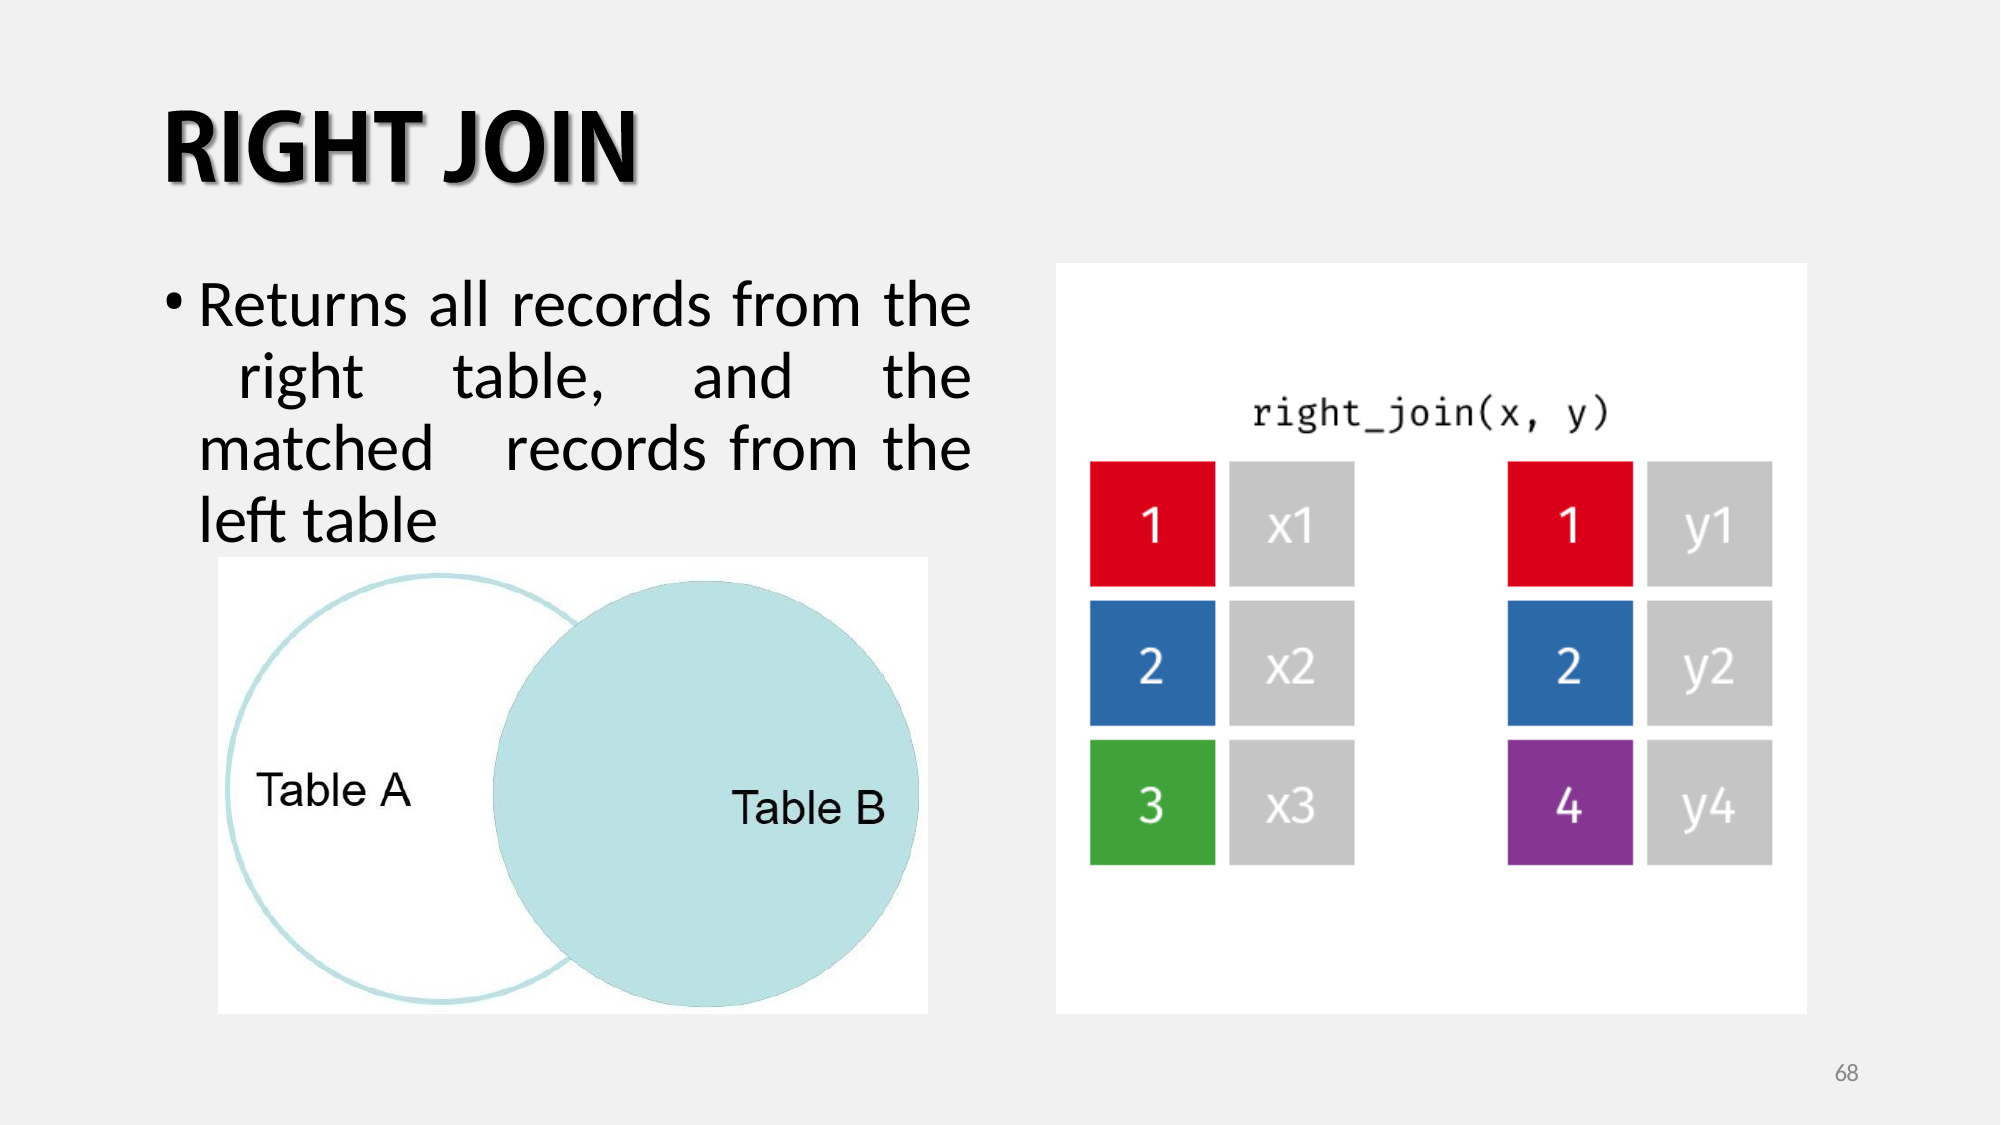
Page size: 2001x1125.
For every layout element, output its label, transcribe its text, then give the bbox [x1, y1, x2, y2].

slide_number 68 [1802, 1060, 1875, 1100]
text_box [104, 67, 703, 269]
picture [218, 557, 928, 1014]
text_box Returns all records from the right table, and the matched records from the left table [159, 256, 974, 557]
picture [1055, 262, 1807, 1014]
